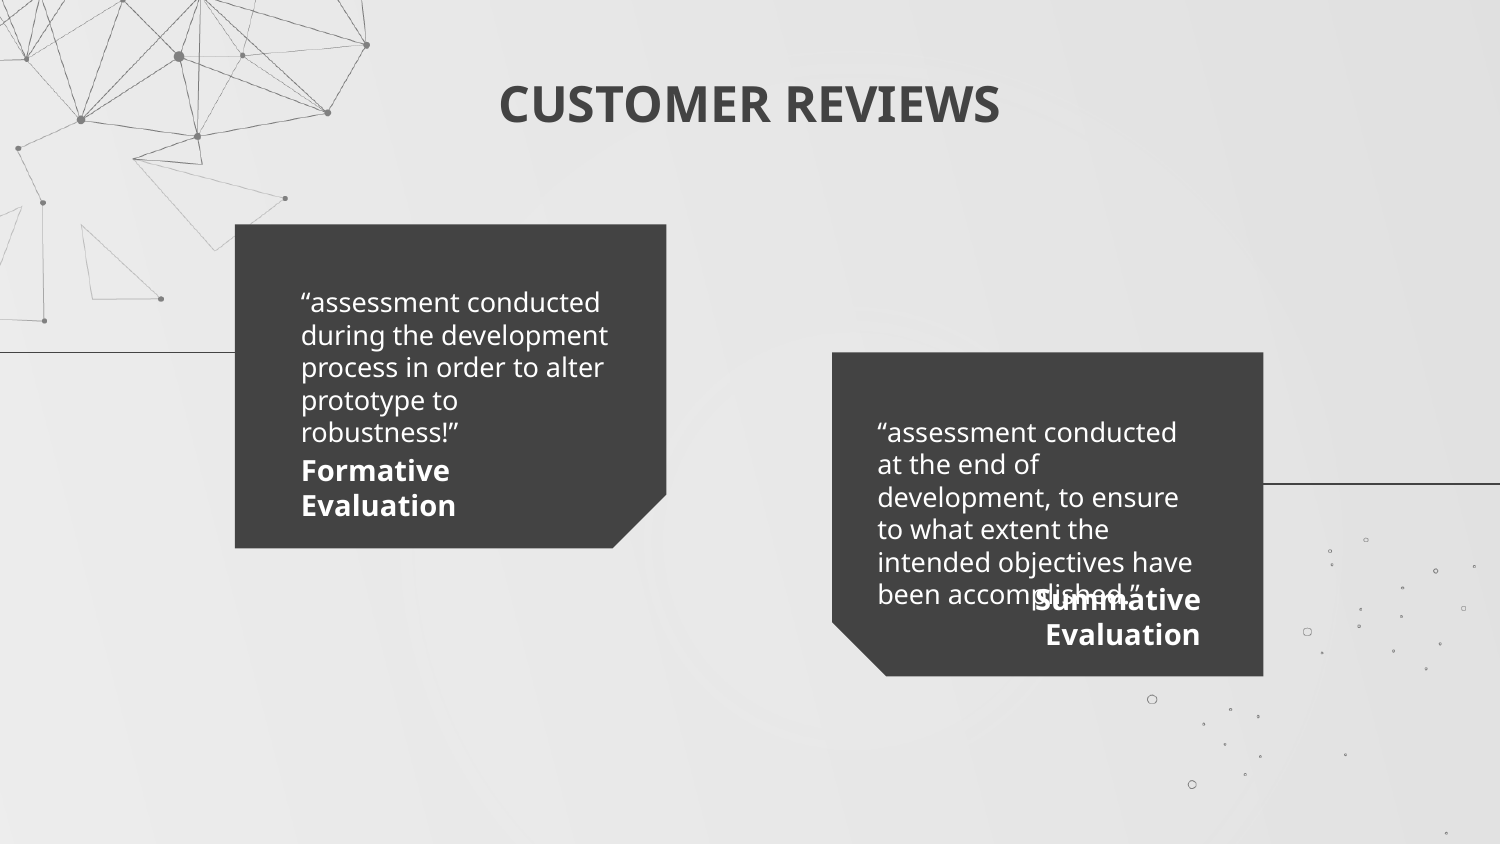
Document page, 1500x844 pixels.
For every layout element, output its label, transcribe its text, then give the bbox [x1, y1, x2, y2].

text_box [832, 352, 1264, 677]
subtitle “assessment conducted during the development process in order to alter prototype to robustness!” [285, 270, 636, 436]
title CUSTOMER REVIEWS [322, 57, 1178, 214]
text_box [234, 224, 667, 549]
title Formative Evaluation [285, 467, 493, 538]
picture [0, 0, 1500, 844]
title Summative Evaluation [924, 596, 1217, 667]
subtitle “assessment conducted at the end of development, to ensure to what extent the intended objectives have been accomplished.” [862, 400, 1217, 565]
